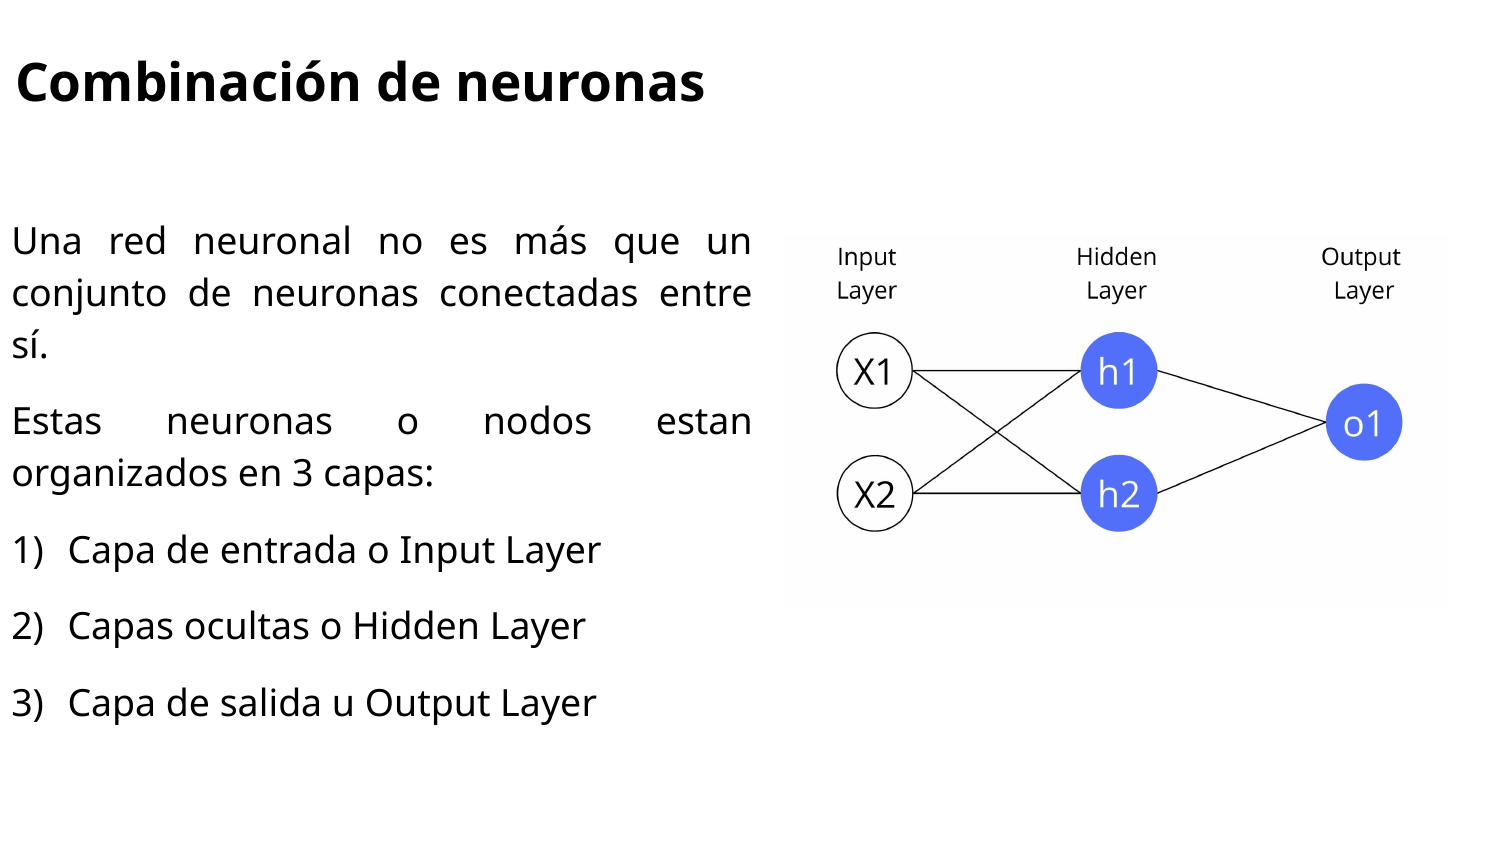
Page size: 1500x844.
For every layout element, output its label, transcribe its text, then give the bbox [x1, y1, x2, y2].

text_box Una red neuronal no es más que un conjunto de neuronas conectadas entre sí. Estas neuronas o nodos estan organizados en 3 capas: Capa de entrada o Input Layer Capas ocultas o Hidden Layer Capa de salida u Output Layer [0, 199, 765, 736]
title Combinación de neuronas [0, 32, 921, 127]
picture [784, 234, 1450, 609]
